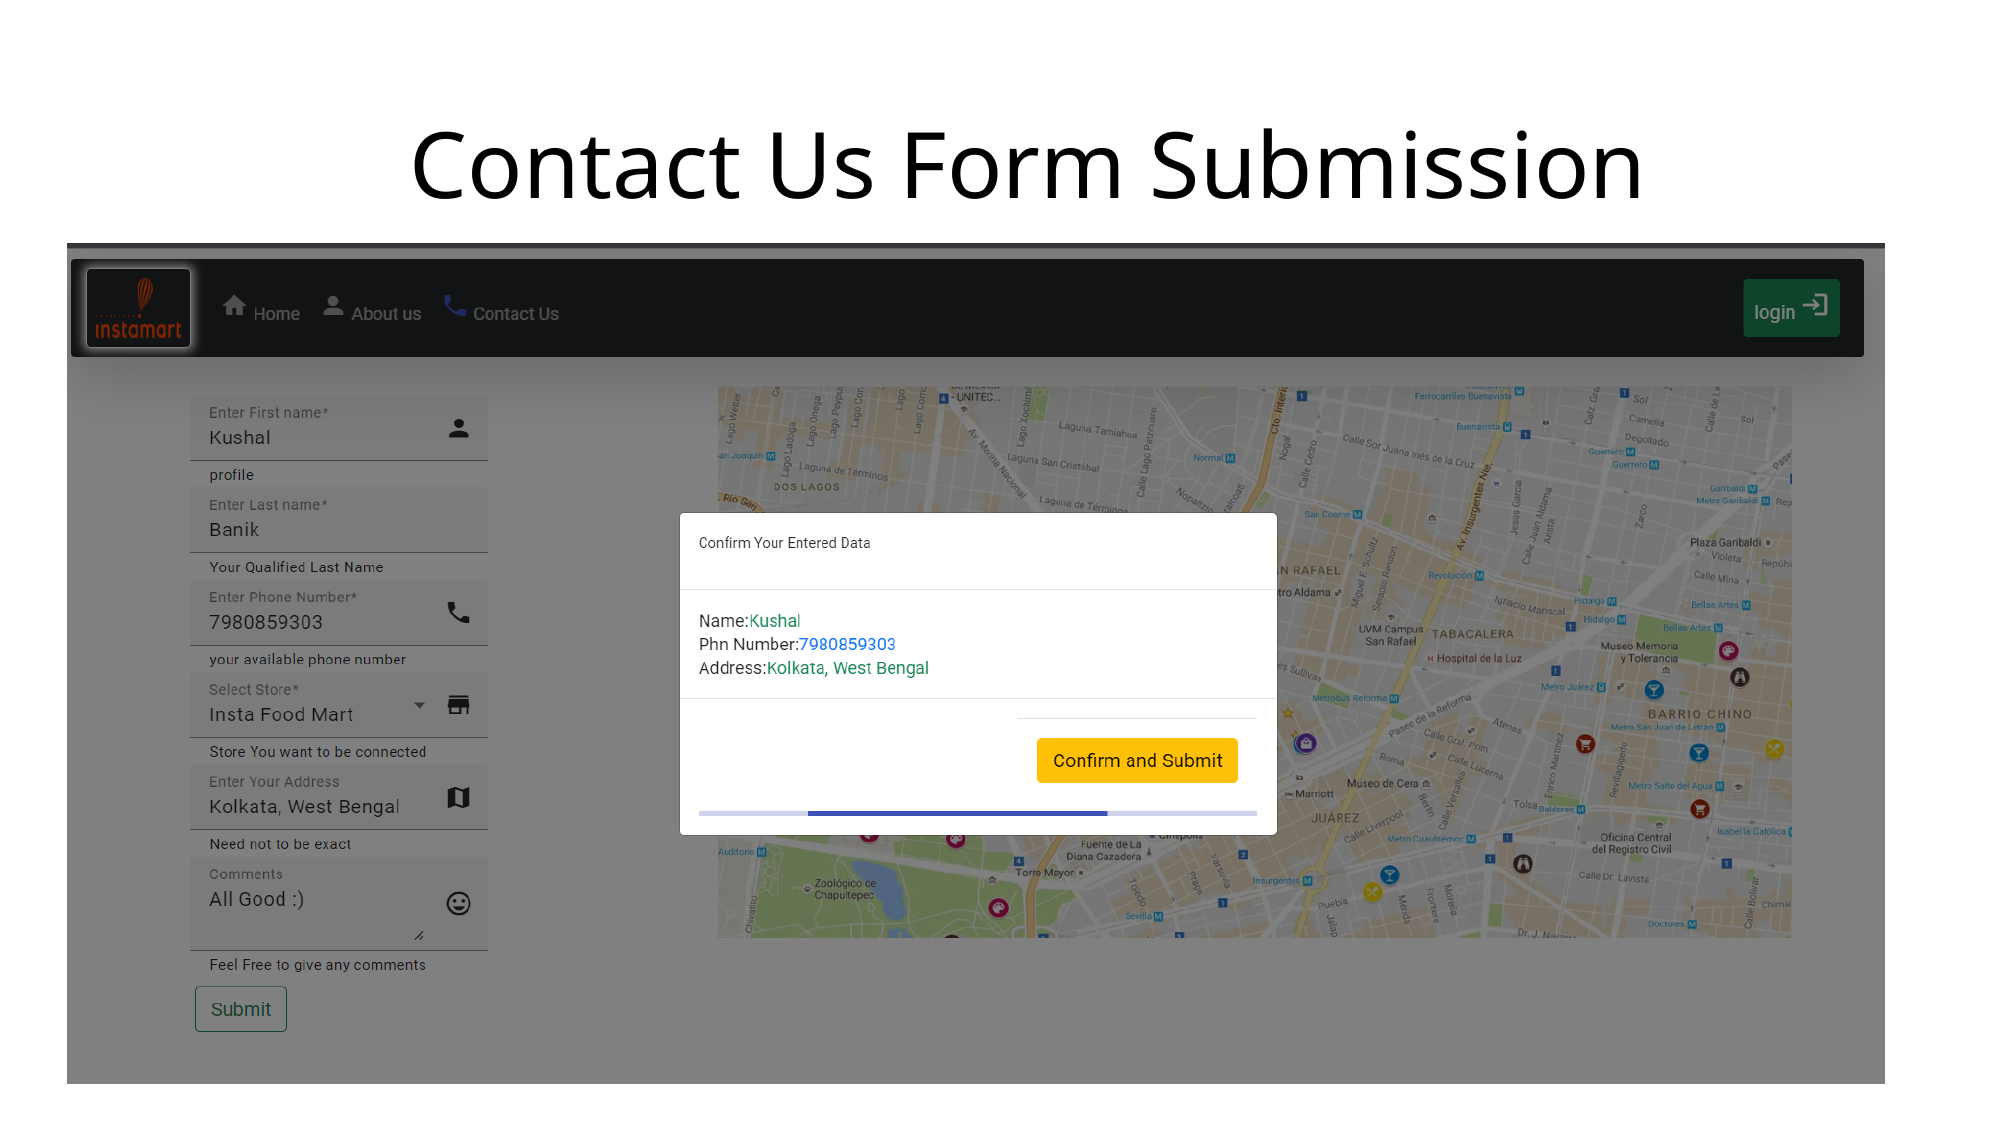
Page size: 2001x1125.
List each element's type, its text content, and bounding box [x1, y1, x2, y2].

title Contact Us Form Submission [394, 59, 1863, 243]
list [67, 243, 1885, 1084]
